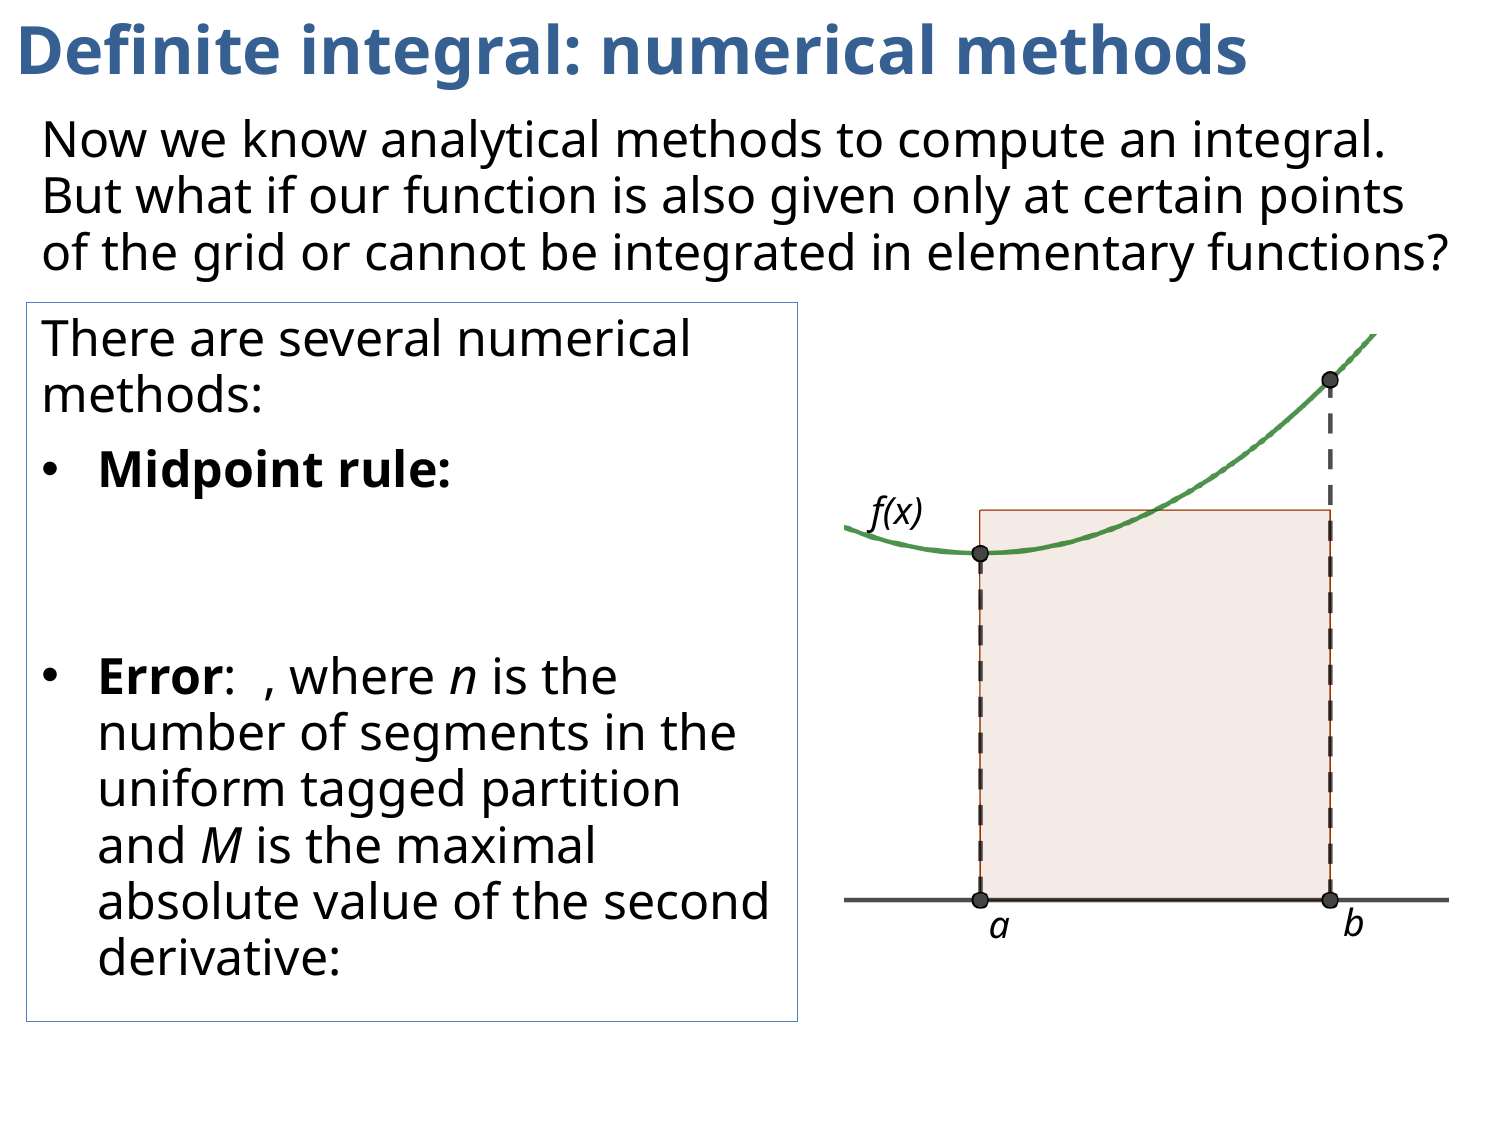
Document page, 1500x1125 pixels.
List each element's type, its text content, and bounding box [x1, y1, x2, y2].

title Definite integral: numerical methods [0, 0, 1500, 102]
text_box Now we know analytical methods to compute an integral. But what if our function is also given only at certain points of the grid or cannot be integrated in elementary functions? [26, 103, 1474, 279]
picture [844, 334, 1449, 990]
